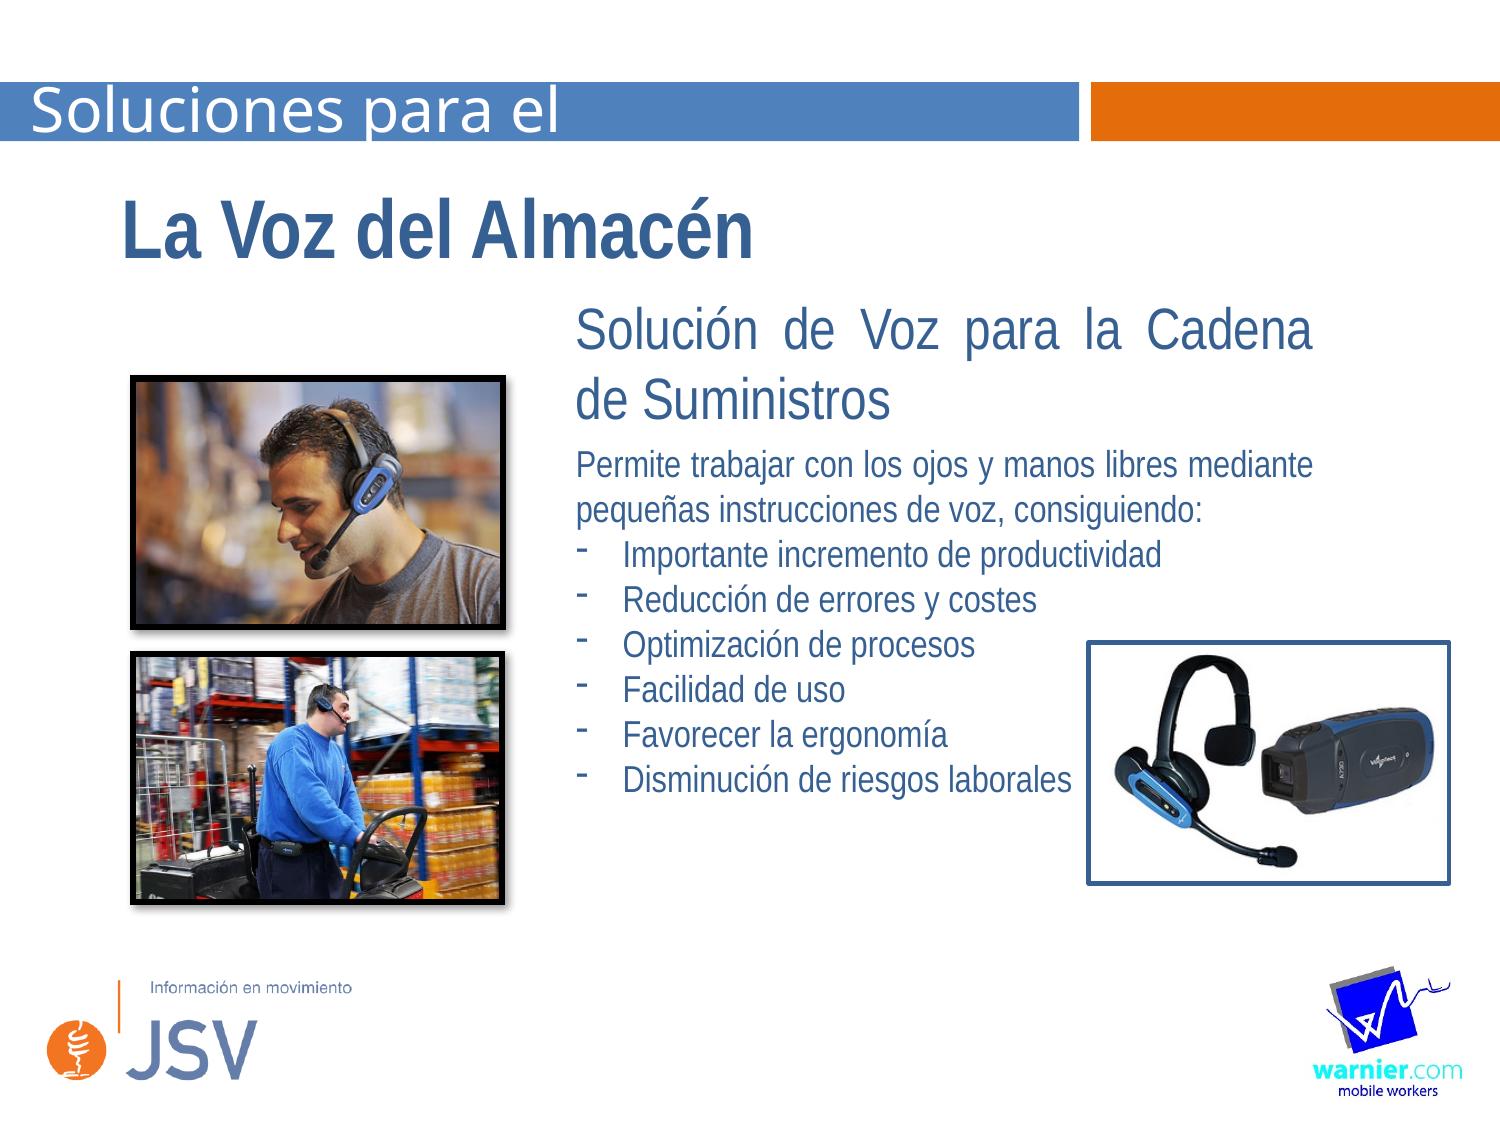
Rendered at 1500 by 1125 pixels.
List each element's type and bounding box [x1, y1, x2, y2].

picture [1090, 644, 1447, 882]
picture [135, 656, 500, 900]
text_box [0, 62, 1500, 1086]
picture [1303, 1086, 1471, 1115]
picture [135, 381, 501, 625]
